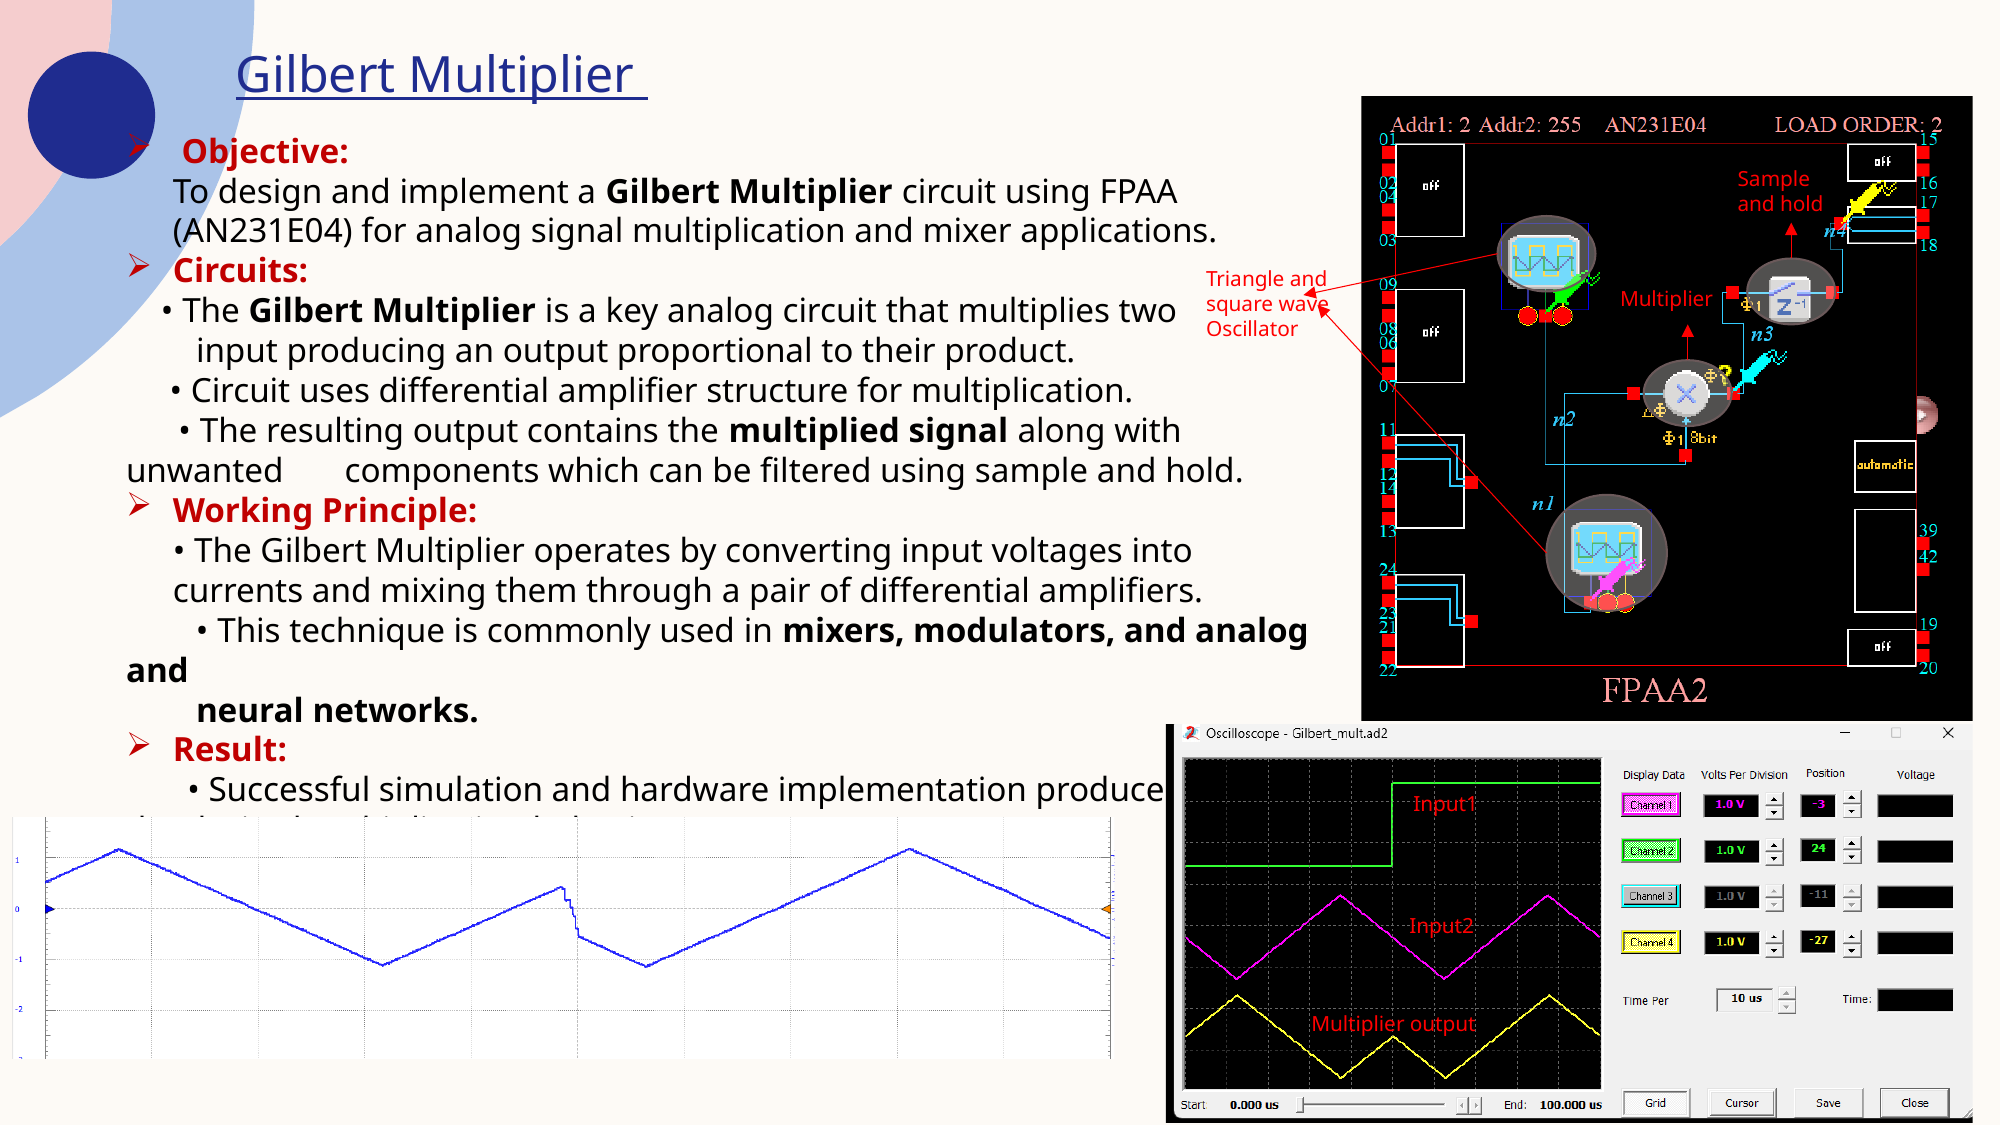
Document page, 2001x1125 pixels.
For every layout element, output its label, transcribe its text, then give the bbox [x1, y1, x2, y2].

picture [12, 816, 1115, 1059]
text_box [1317, 304, 1547, 553]
text_box Objective: To design and implement a Gilbert Multiplier circuit using FPAA (AN231E04) for analog signal multiplication and mixer applications. Circuits: • The Gilbert Multiplier is a key analog circuit that multiplies two input producing an output proportional to their product. • Circuit uses differential amplifier structure for multiplication. • The resulting output contains the multiplied signal along with unwanted components which can be filtered using sample and hold. Working Principle: • The Gilbert Multiplier operates by converting input voltages into currents and mixing them through a pair of differential amplifiers. • This technique is commonly used in mixers, modulators, and analog and neural networks. Result: • Successful simulation and hardware implementation produced the desired multiplication behavior. [111, 122, 1345, 936]
picture [1361, 96, 1973, 721]
text_box Gilbert Multiplier [221, 35, 1153, 111]
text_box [1303, 253, 1498, 296]
picture [1165, 724, 1973, 1123]
text_box Triangle and square wave Oscillator [1191, 257, 1348, 348]
